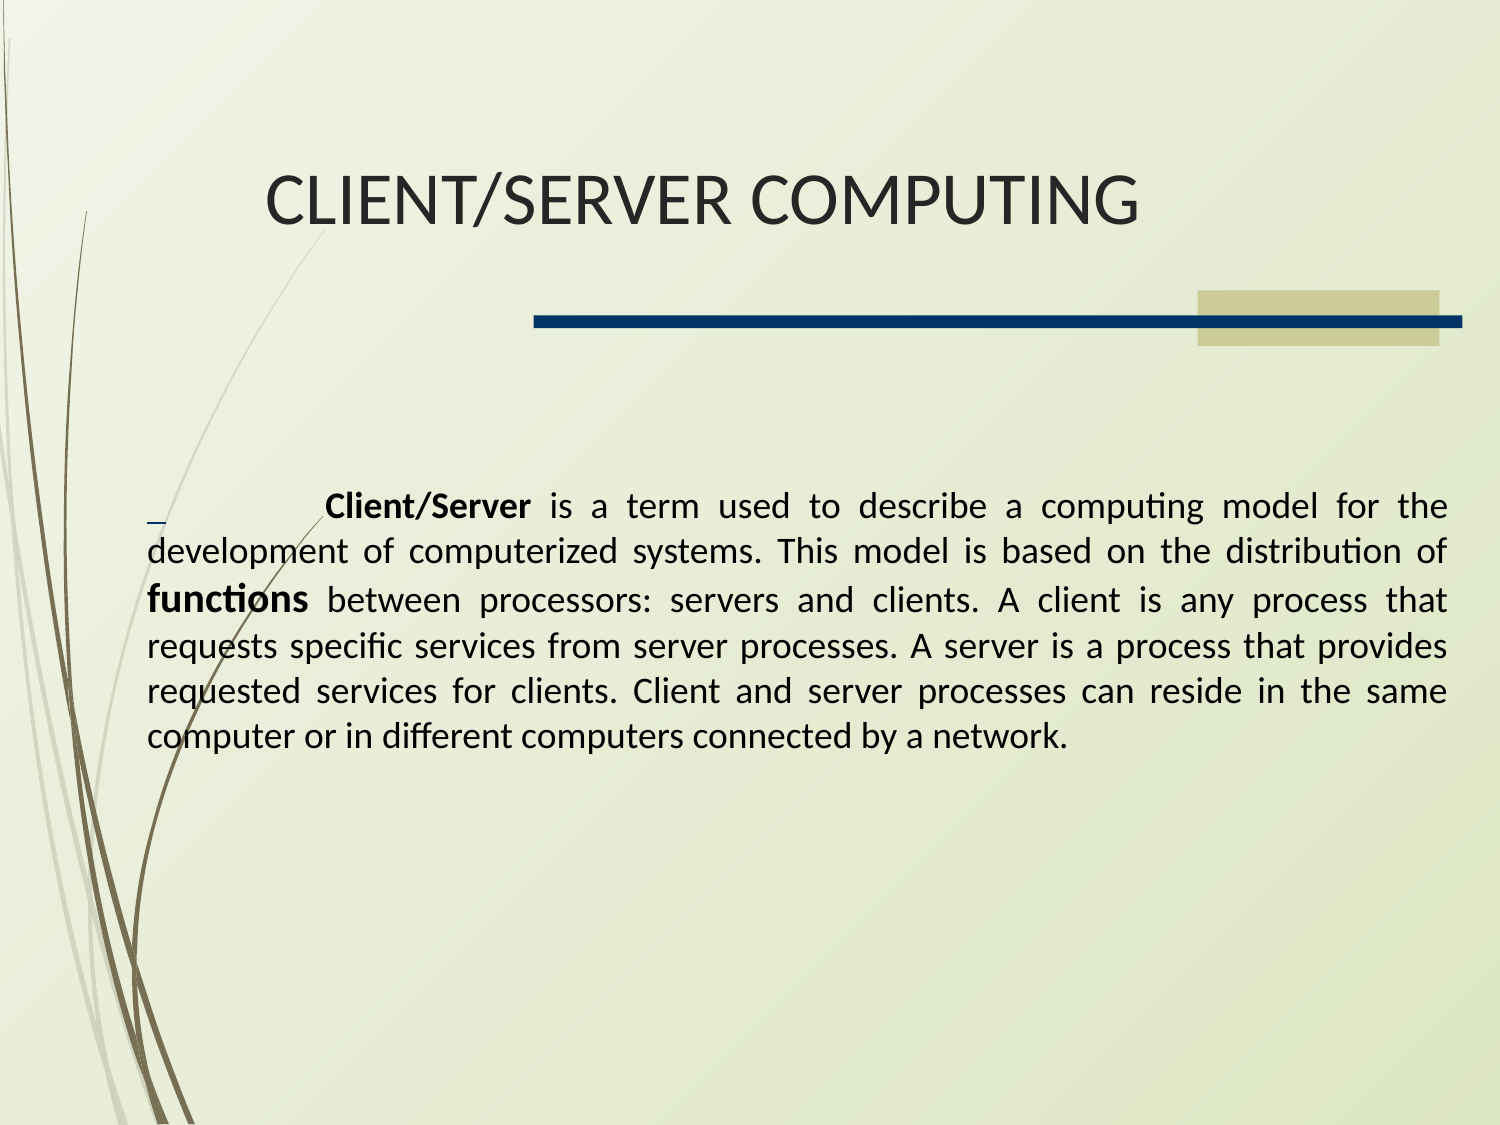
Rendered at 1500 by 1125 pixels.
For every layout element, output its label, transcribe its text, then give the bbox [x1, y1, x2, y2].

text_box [533, 290, 1463, 347]
title CLIENT/SERVER COMPUTING [263, 147, 1386, 338]
text_box Client/Server is a term used to describe a computing model for the development of computerized systems. This model is based on the distribution of functions between processors: servers and clients. A client is any process that requests specific services from server processes. A server is a process that provides requested services for clients. Client and server processes can reside in the same computer or in different computers connected by a network. [144, 479, 1450, 757]
